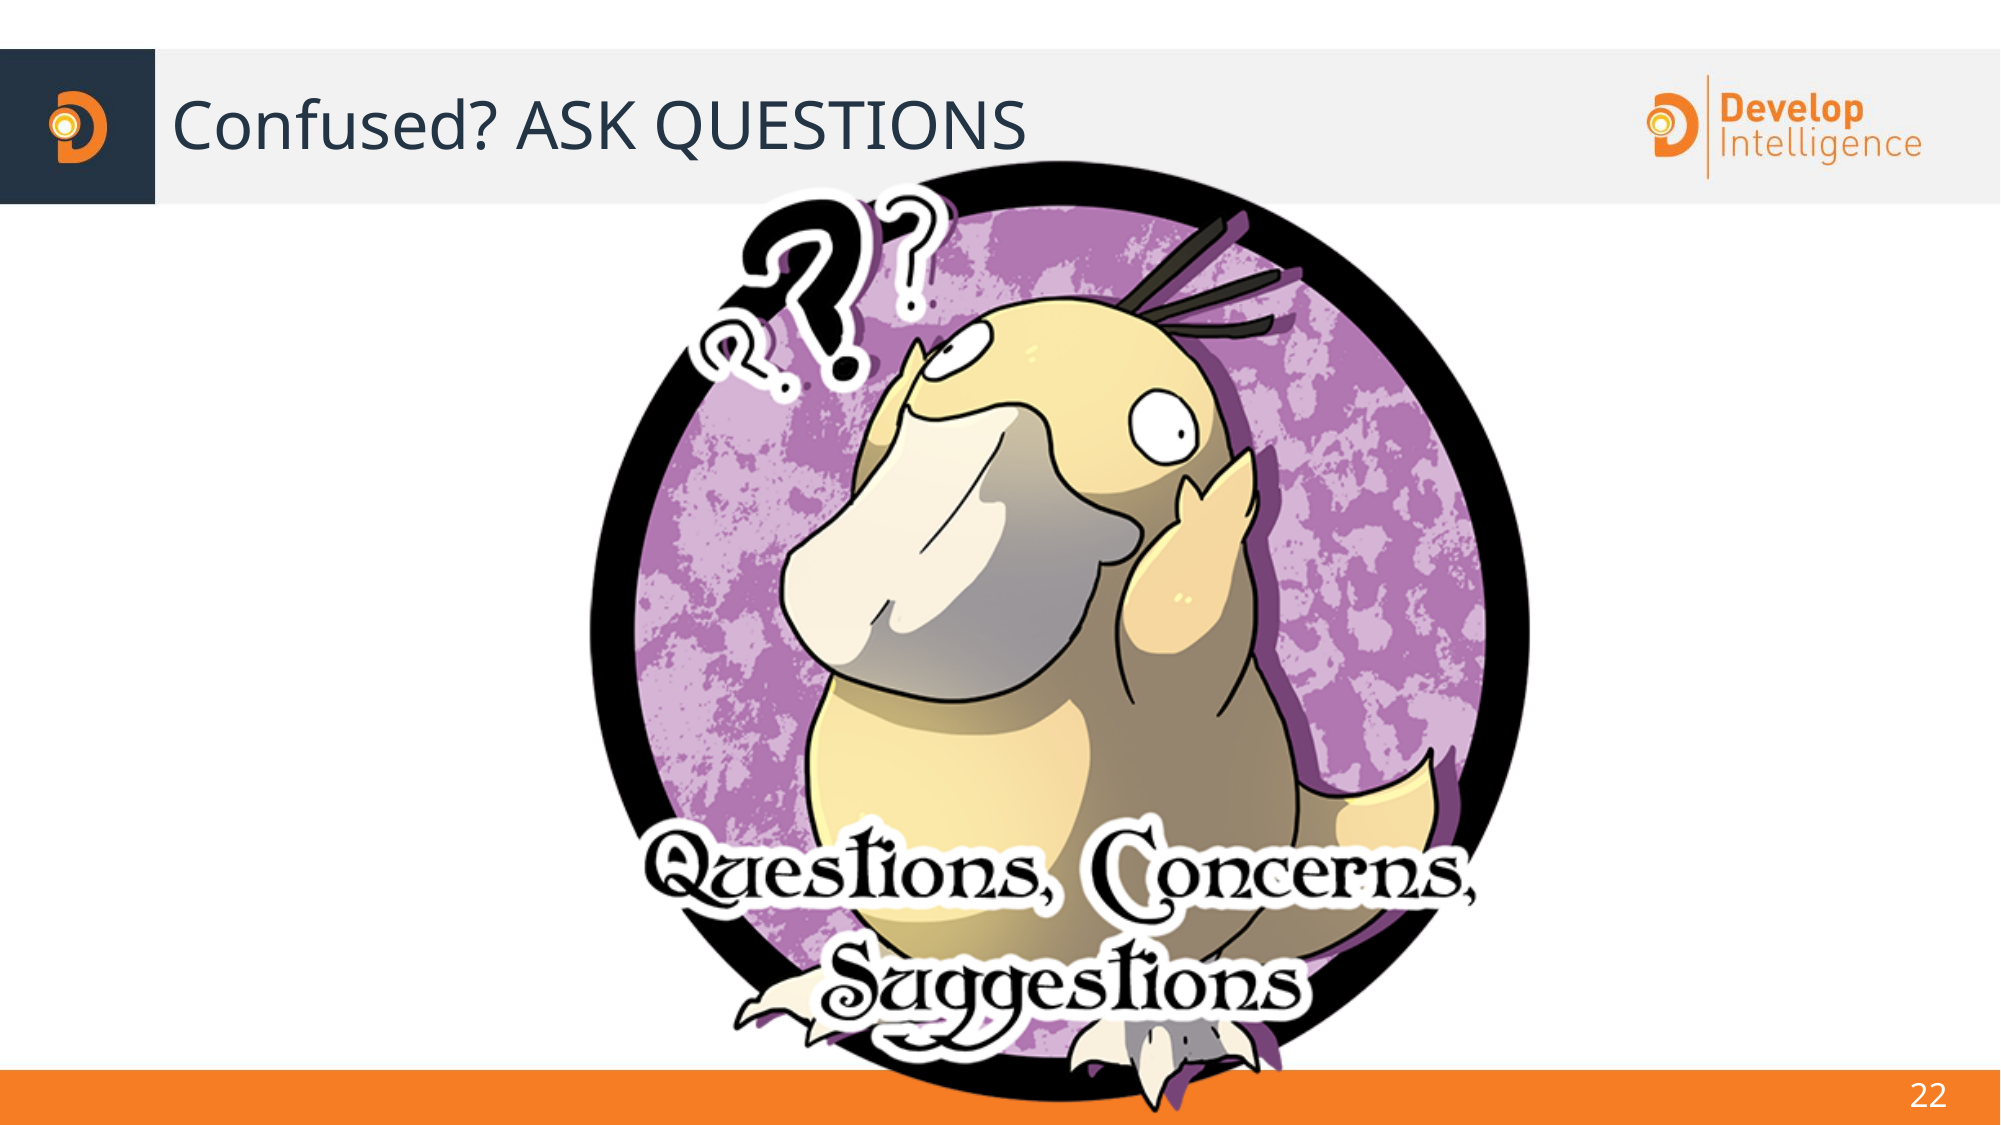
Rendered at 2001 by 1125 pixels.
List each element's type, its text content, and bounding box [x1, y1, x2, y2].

slide_number 22 [1860, 1072, 1998, 1122]
title Confused? ASK QUESTIONS [156, 53, 1999, 203]
picture [0, 0, 2001, 1125]
